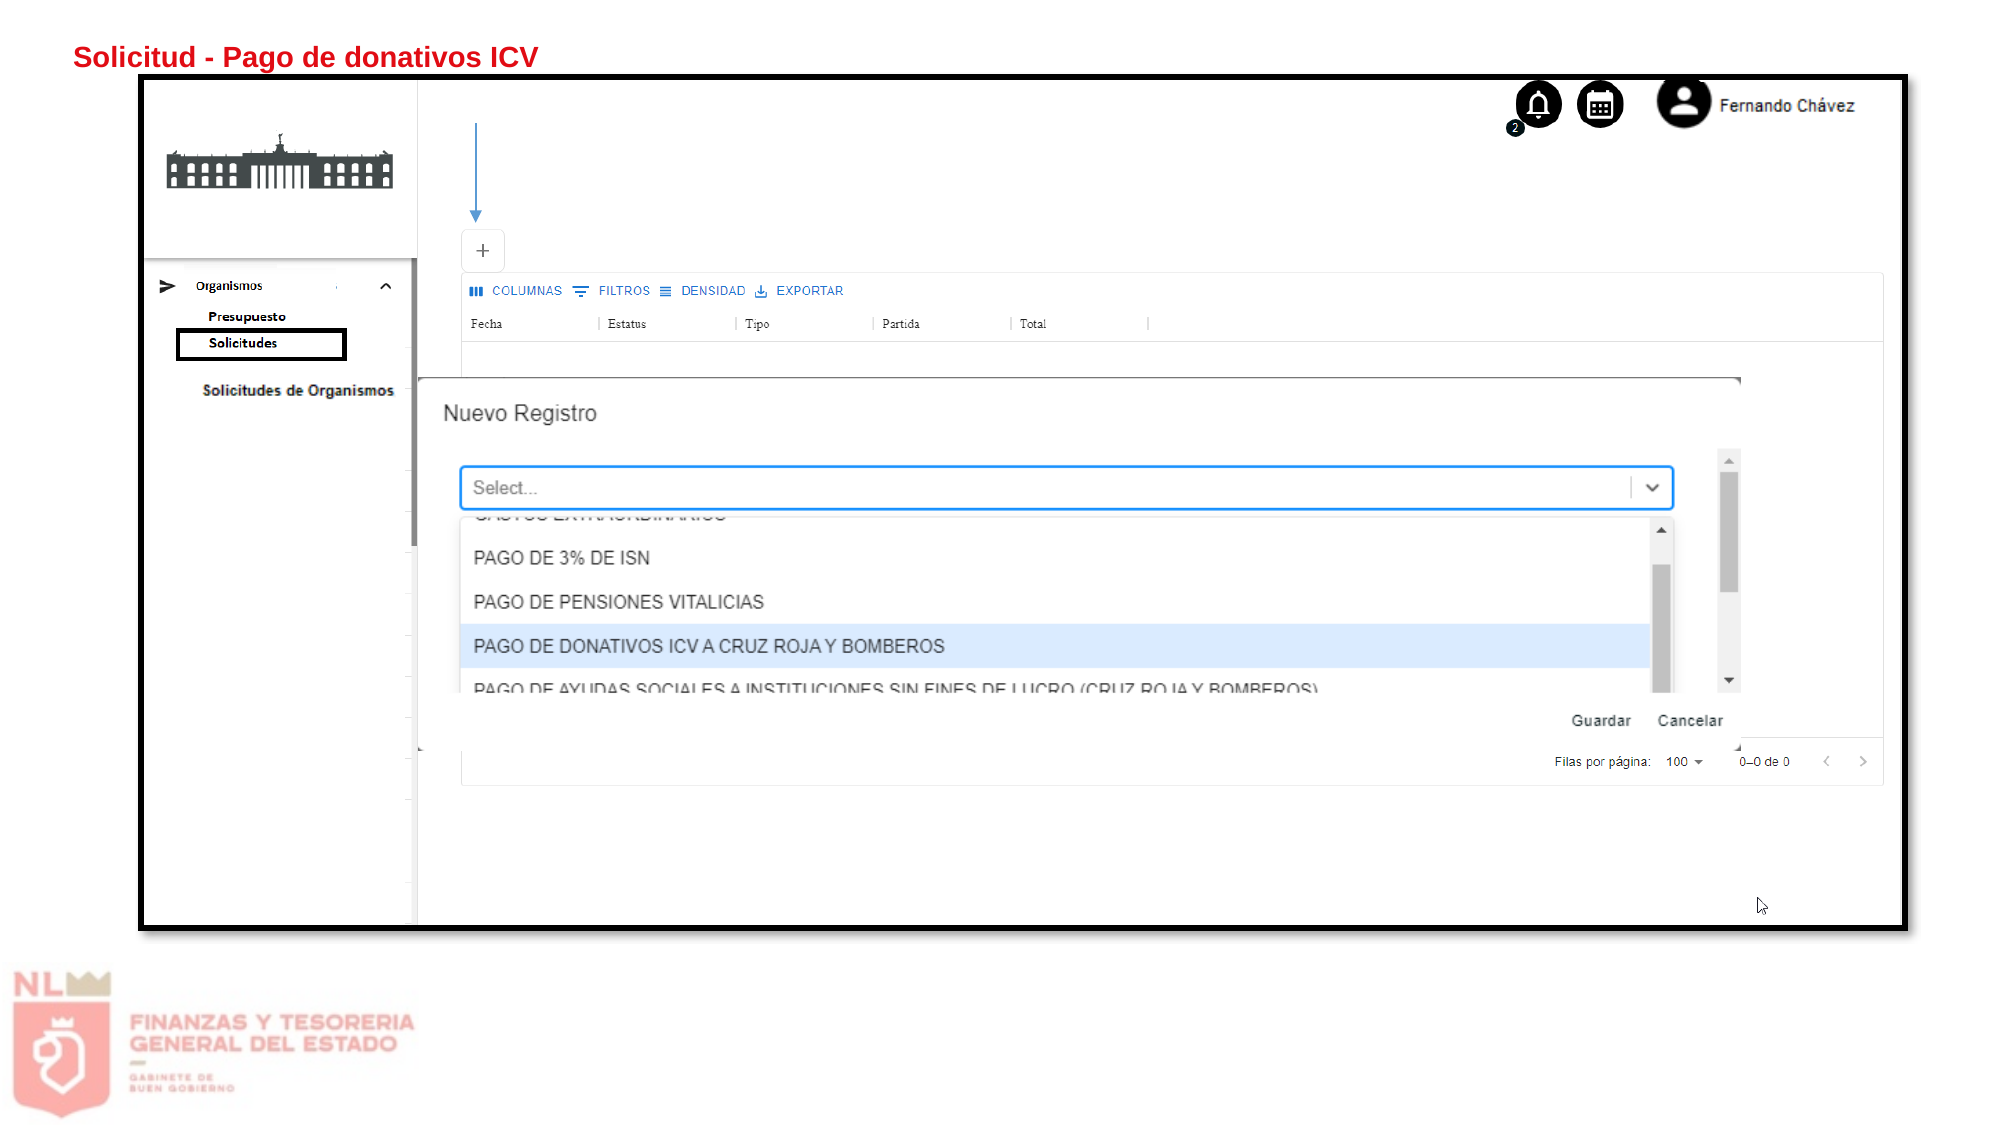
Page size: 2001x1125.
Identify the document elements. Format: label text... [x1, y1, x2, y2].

picture [144, 80, 1902, 925]
text_box [2, 961, 420, 1125]
text_box Solicitud - Pago de donativos ICV [58, 30, 696, 81]
